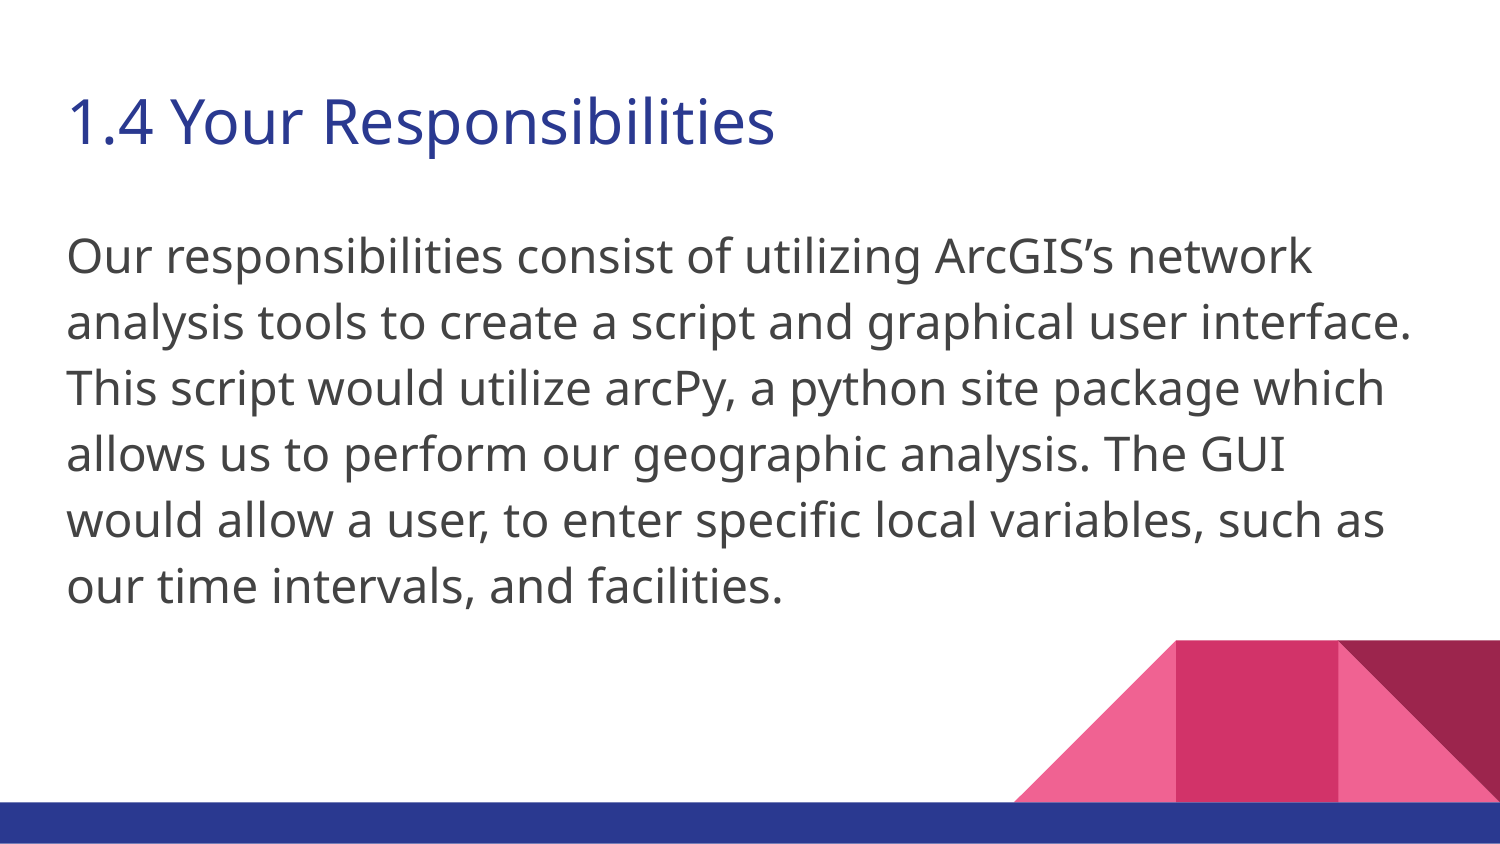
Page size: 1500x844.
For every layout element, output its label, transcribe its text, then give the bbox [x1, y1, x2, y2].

title 1.4 Your Responsibilities [51, 67, 1449, 167]
list Our responsibilities consist of utilizing ArcGIS’s network analysis tools to create a script and graphical user interface. This script would utilize arcPy, a python site package which allows us to perform our geographic analysis. The GUI would allow a user, to enter specific local variables, such as our time intervals, and facilities. [51, 201, 1449, 750]
